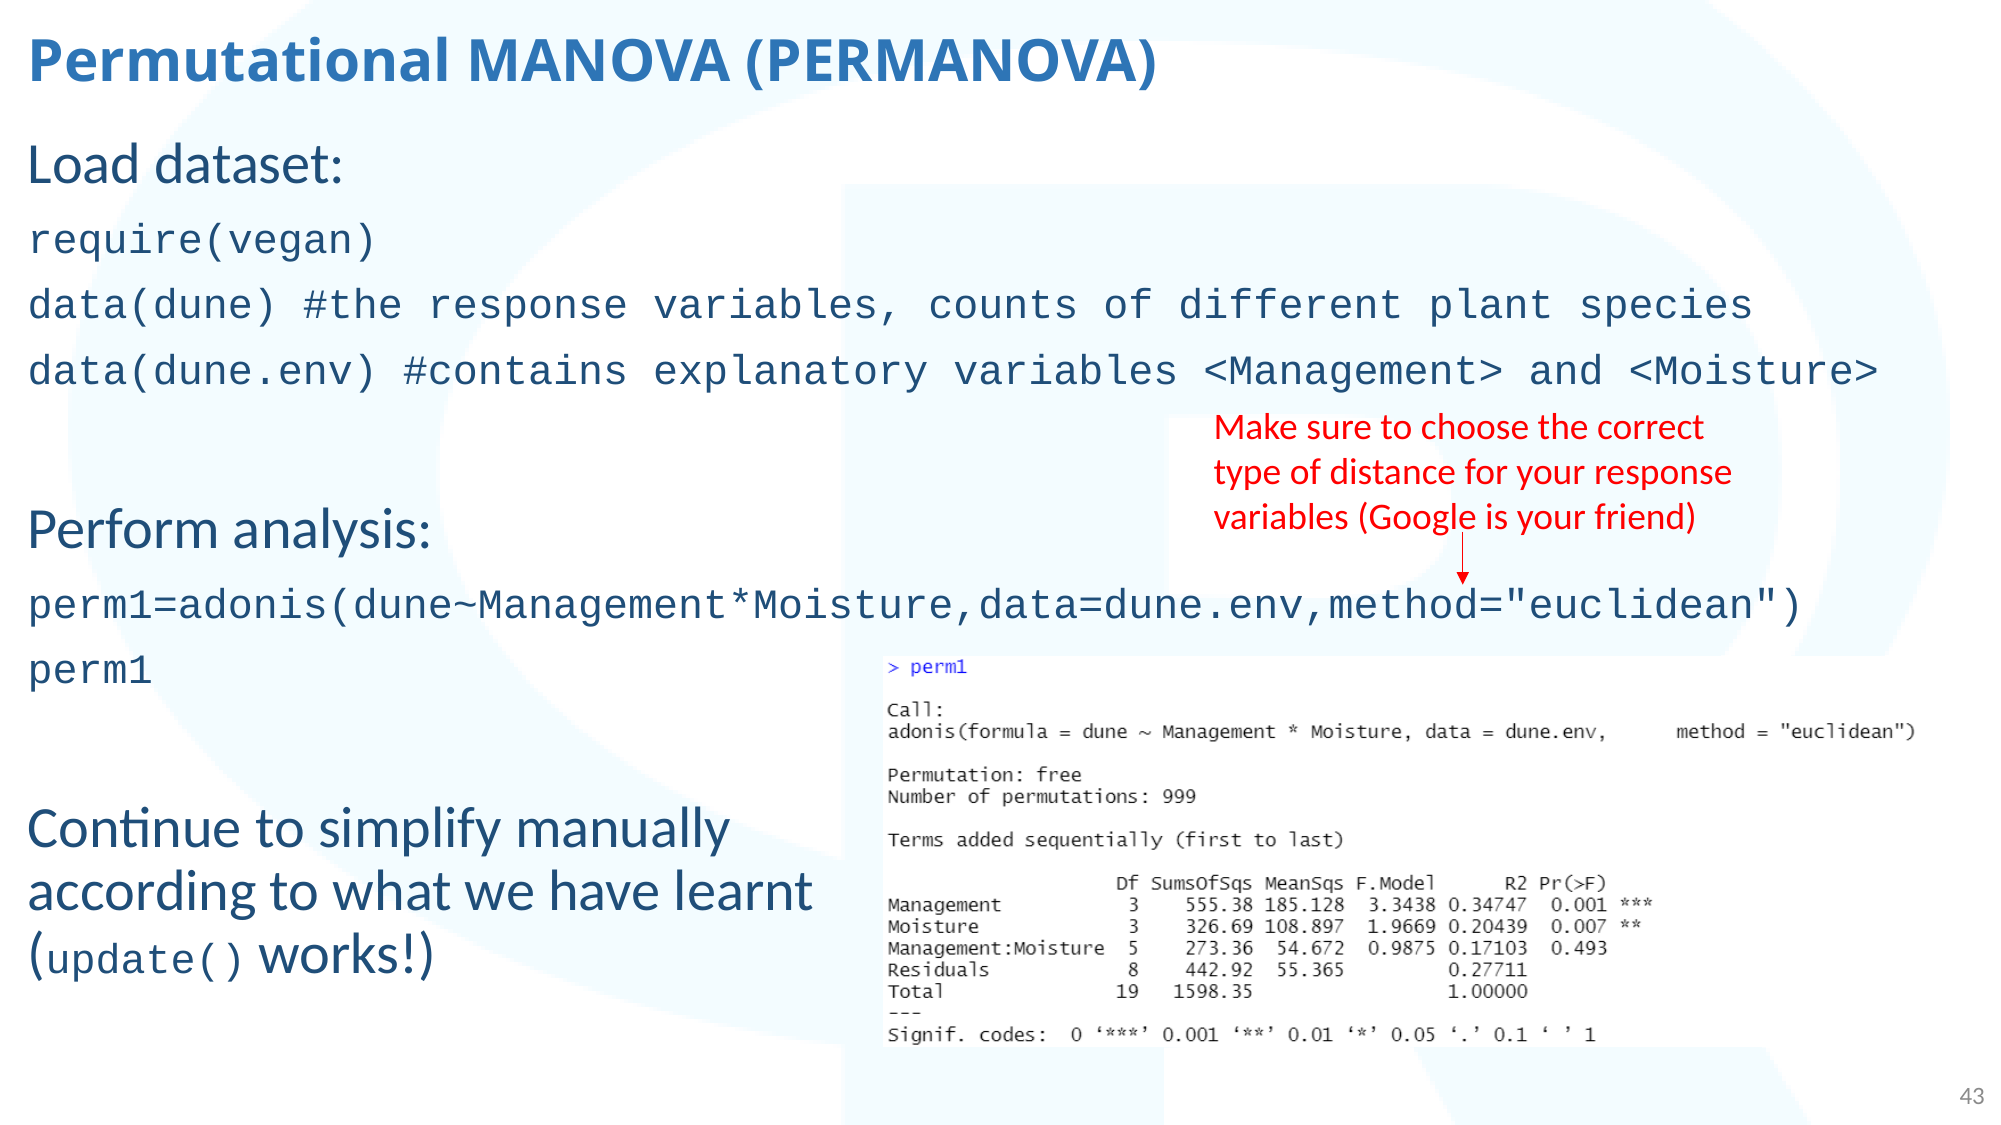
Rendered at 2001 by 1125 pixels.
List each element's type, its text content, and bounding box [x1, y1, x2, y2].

picture [883, 656, 1925, 1047]
title Permutational MANOVA (PERMANOVA) [12, 17, 1988, 108]
slide_number 43 [1550, 1065, 2000, 1125]
list Load dataset: require(vegan) data(dune) #the response variables, counts of different plant species data(dune.env) #contains explanatory variables <Management> and <Moisture> Perform analysis: perm1=adonis(dune~Management*Moisture,data=dune.env,method="euclidean") perm1 Continue to simplify manually according to what we have learnt (update() works!) [12, 125, 1988, 1123]
text_box Make sure to choose the correct type of distance for your response variables (Google is your friend) [1198, 394, 1770, 545]
